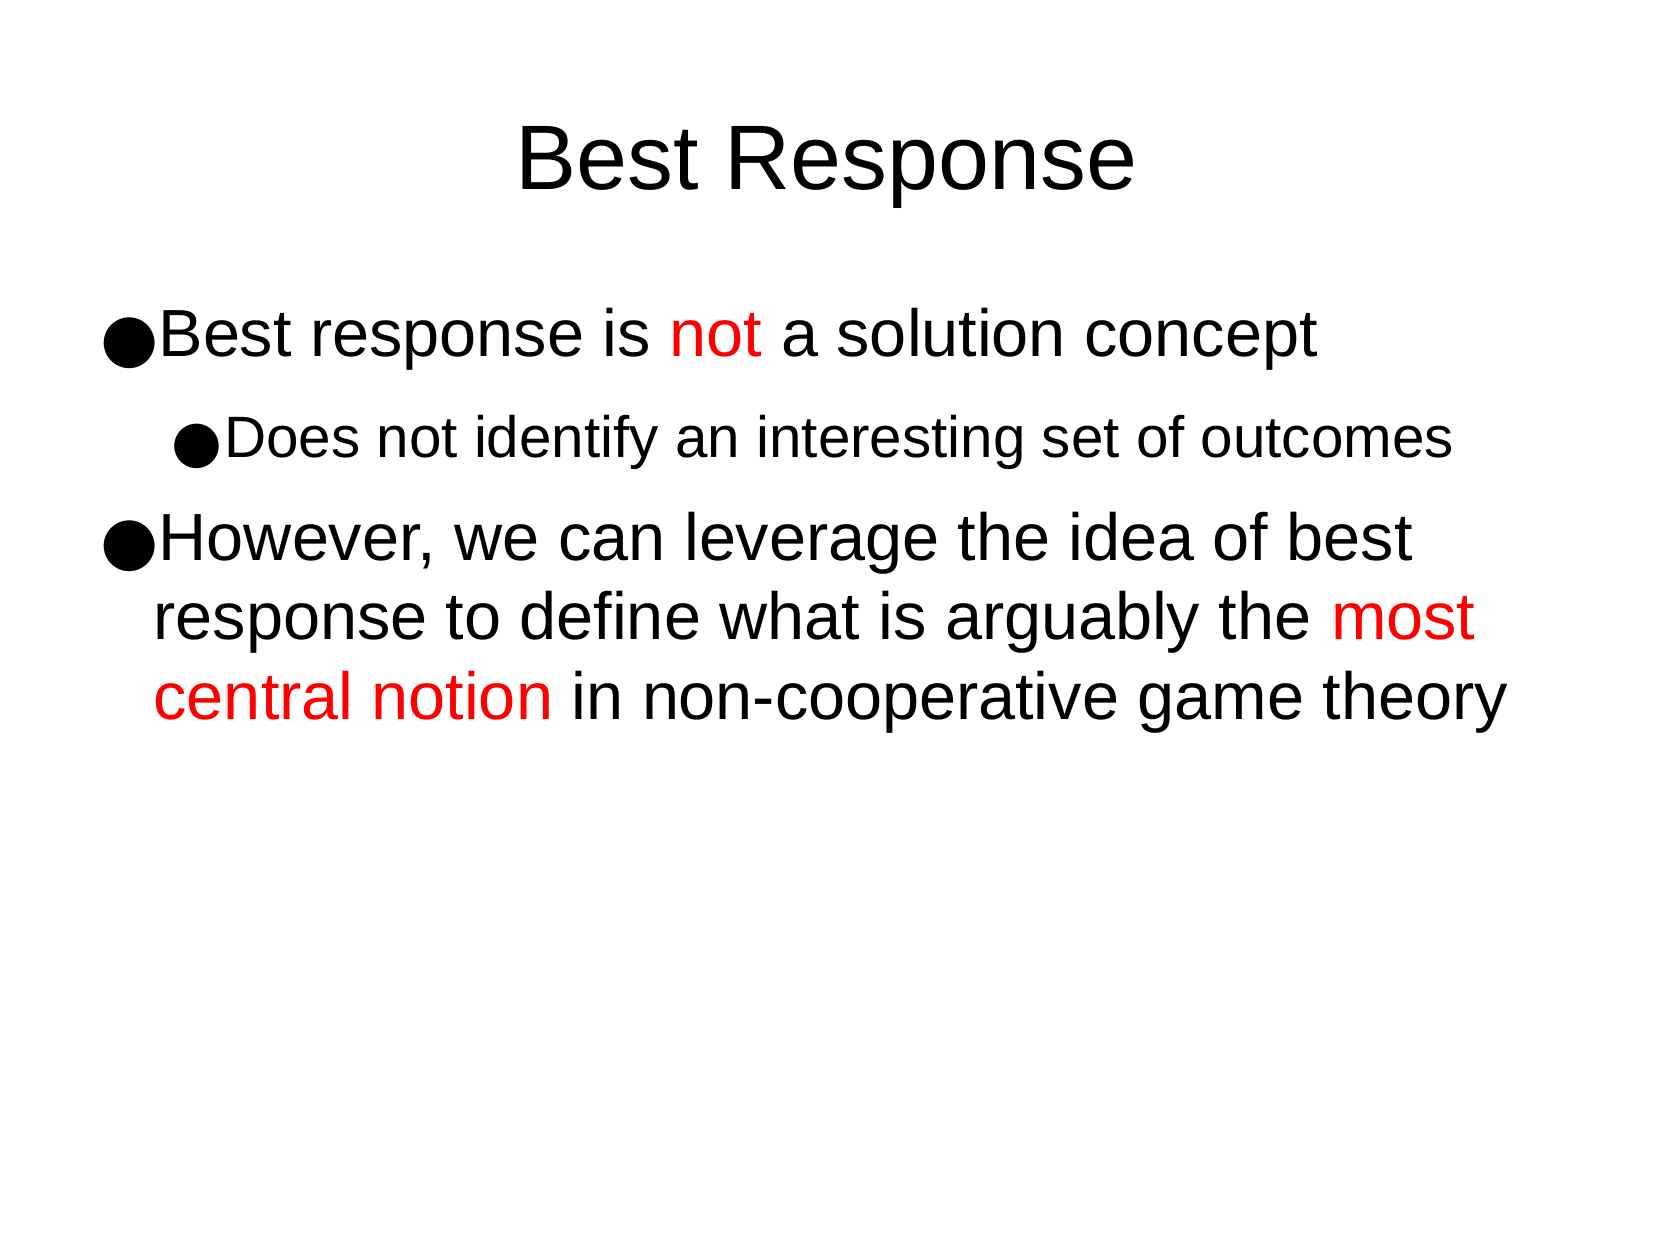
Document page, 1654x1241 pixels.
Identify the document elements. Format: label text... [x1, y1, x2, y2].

text_box Best Response [82, 49, 1571, 257]
text_box Best response is not a solution concept Does not identify an interesting set of outcomes However, we can leverage the idea of best response to define what is arguably the most central notion in non-cooperative game theory [82, 290, 1571, 1010]
